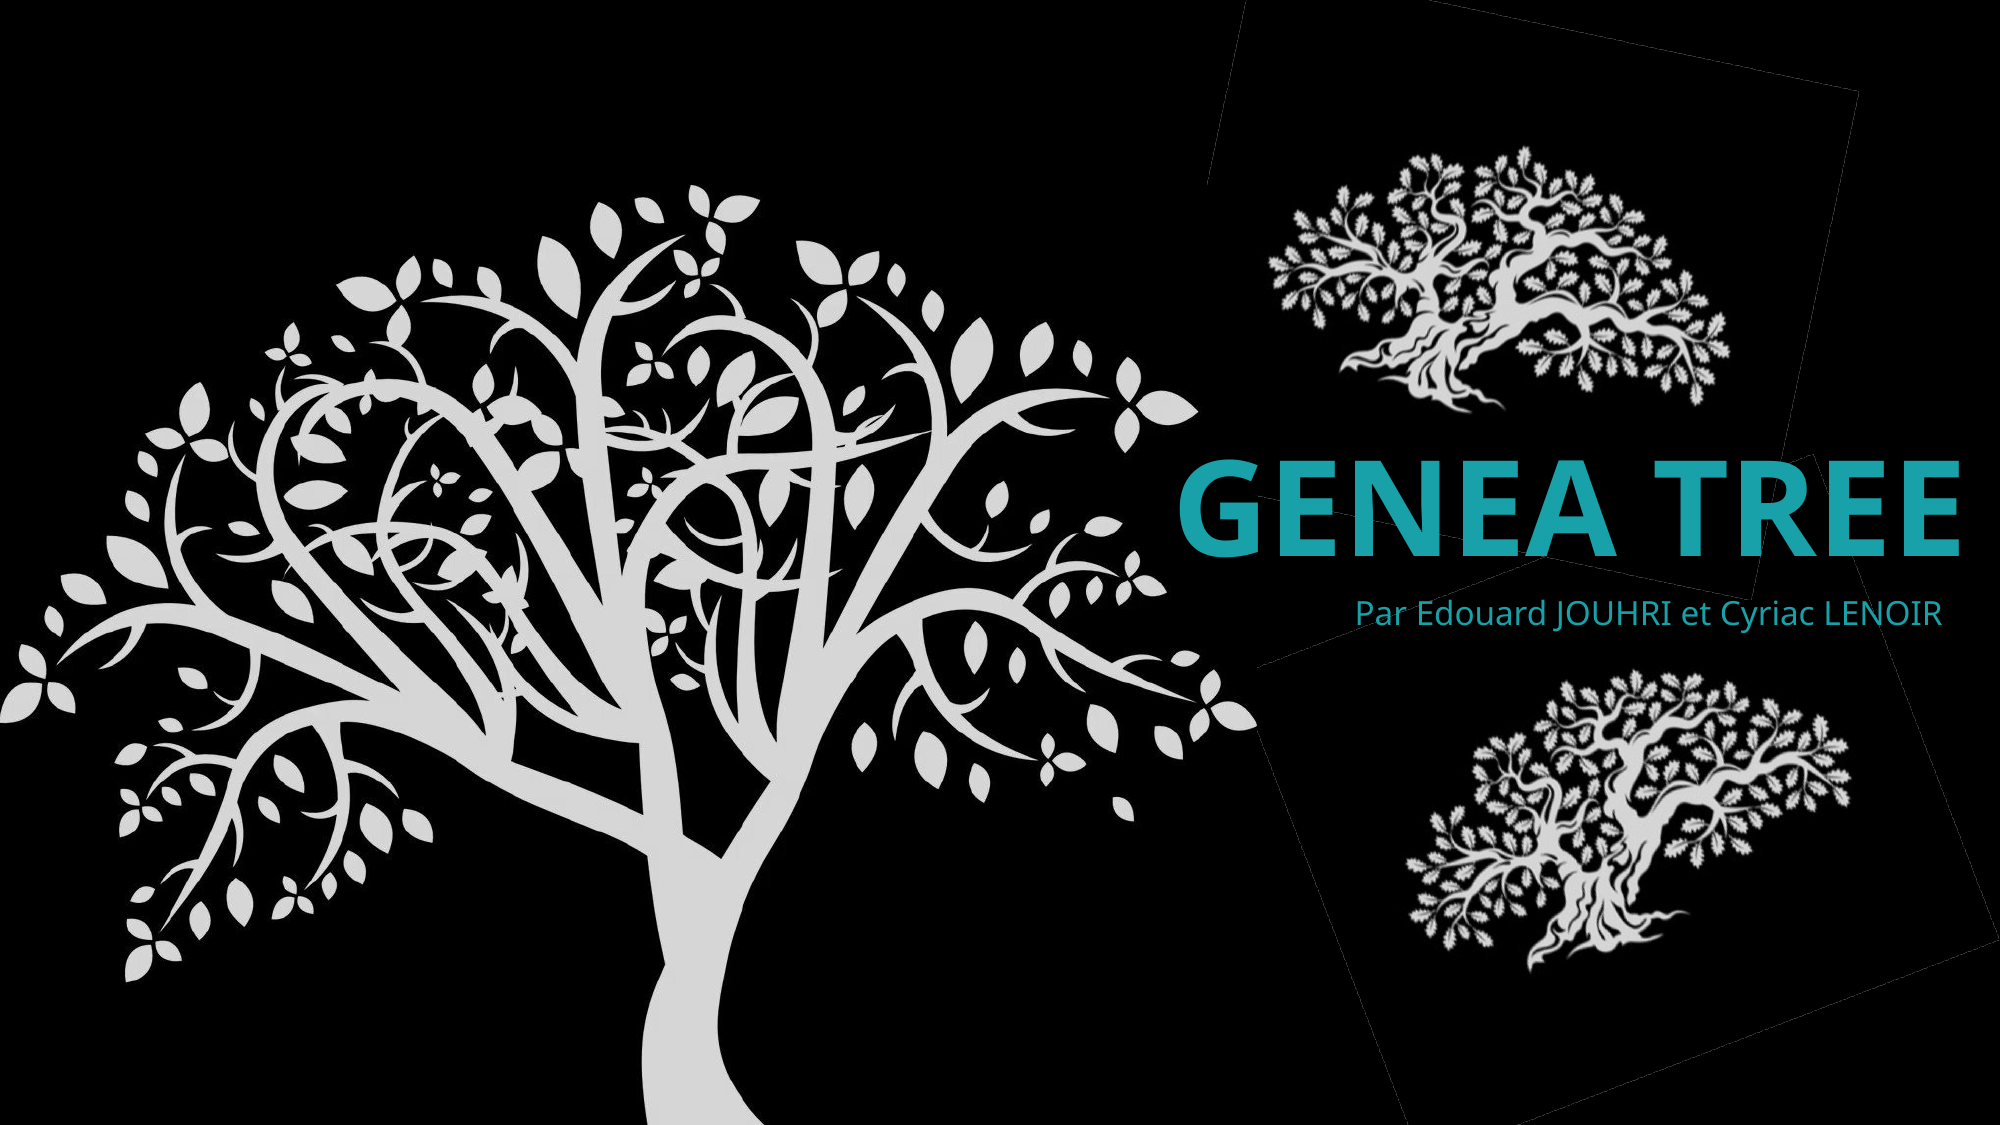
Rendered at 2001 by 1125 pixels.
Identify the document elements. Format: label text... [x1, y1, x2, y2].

picture [0, 0, 1999, 1125]
title GENEA TREE [1257, 352, 2000, 674]
